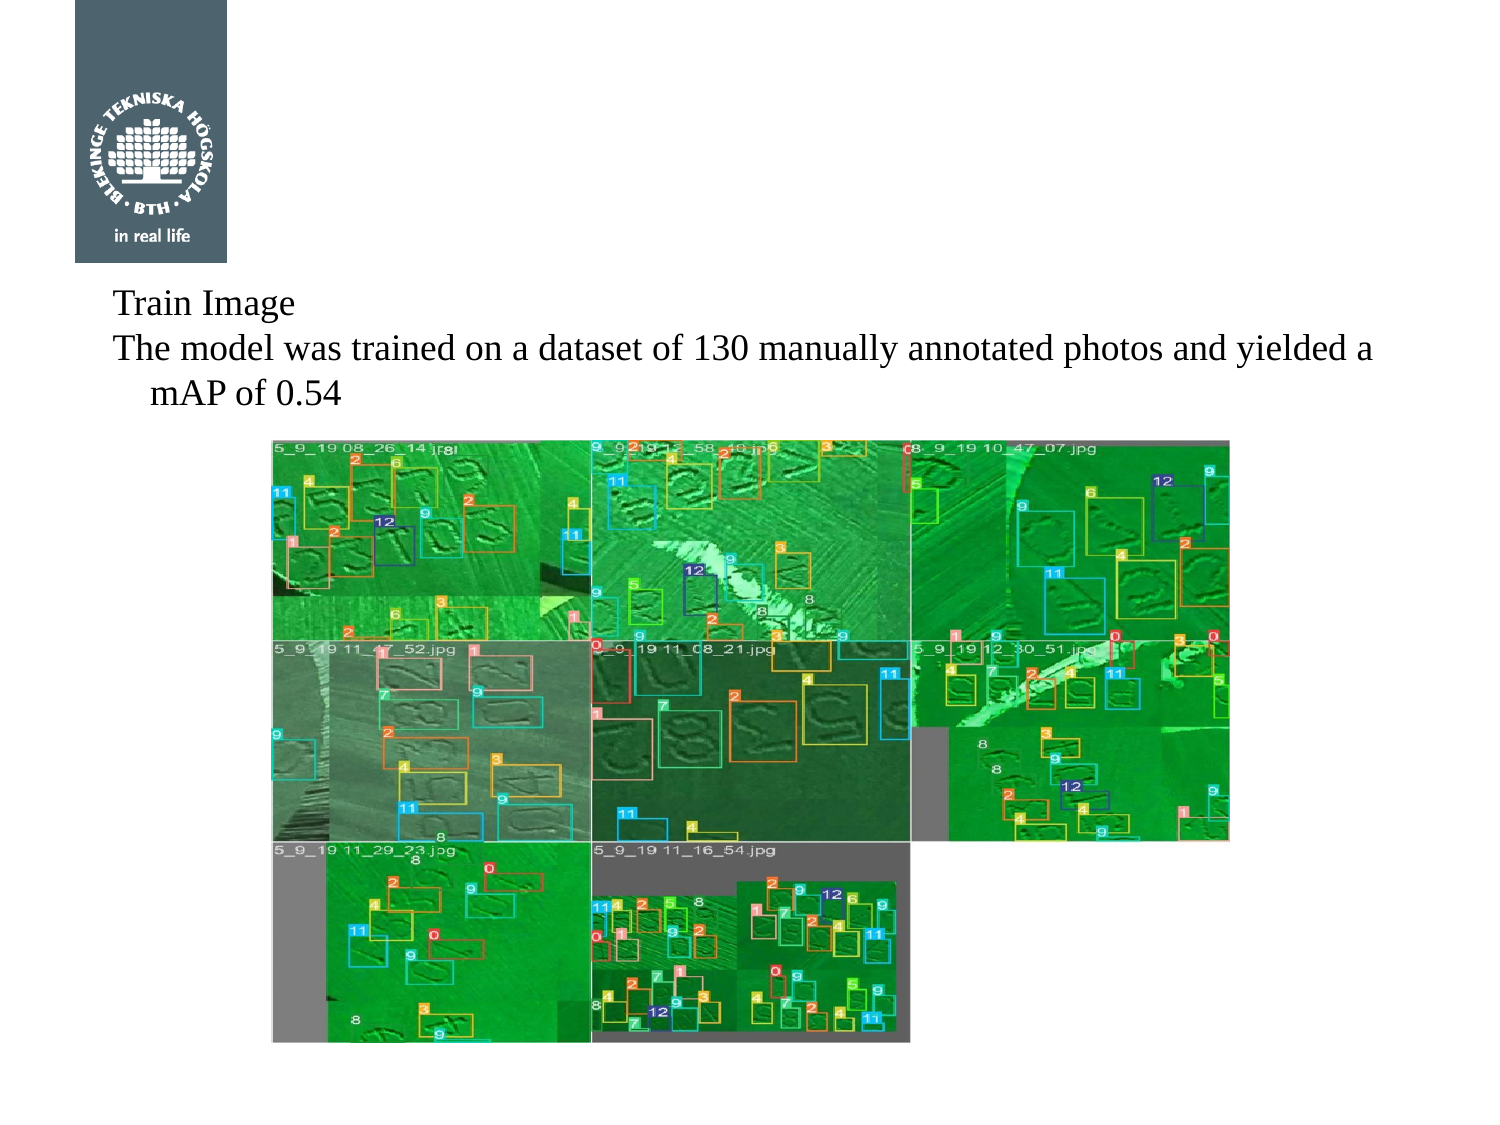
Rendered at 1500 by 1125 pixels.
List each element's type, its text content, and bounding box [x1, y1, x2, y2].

picture [268, 437, 1232, 1048]
picture [75, 0, 227, 263]
subtitle Train Image The model was trained on a dataset of 130 manually annotated photos and yielded a mAP of 0.54 [75, 277, 1425, 414]
